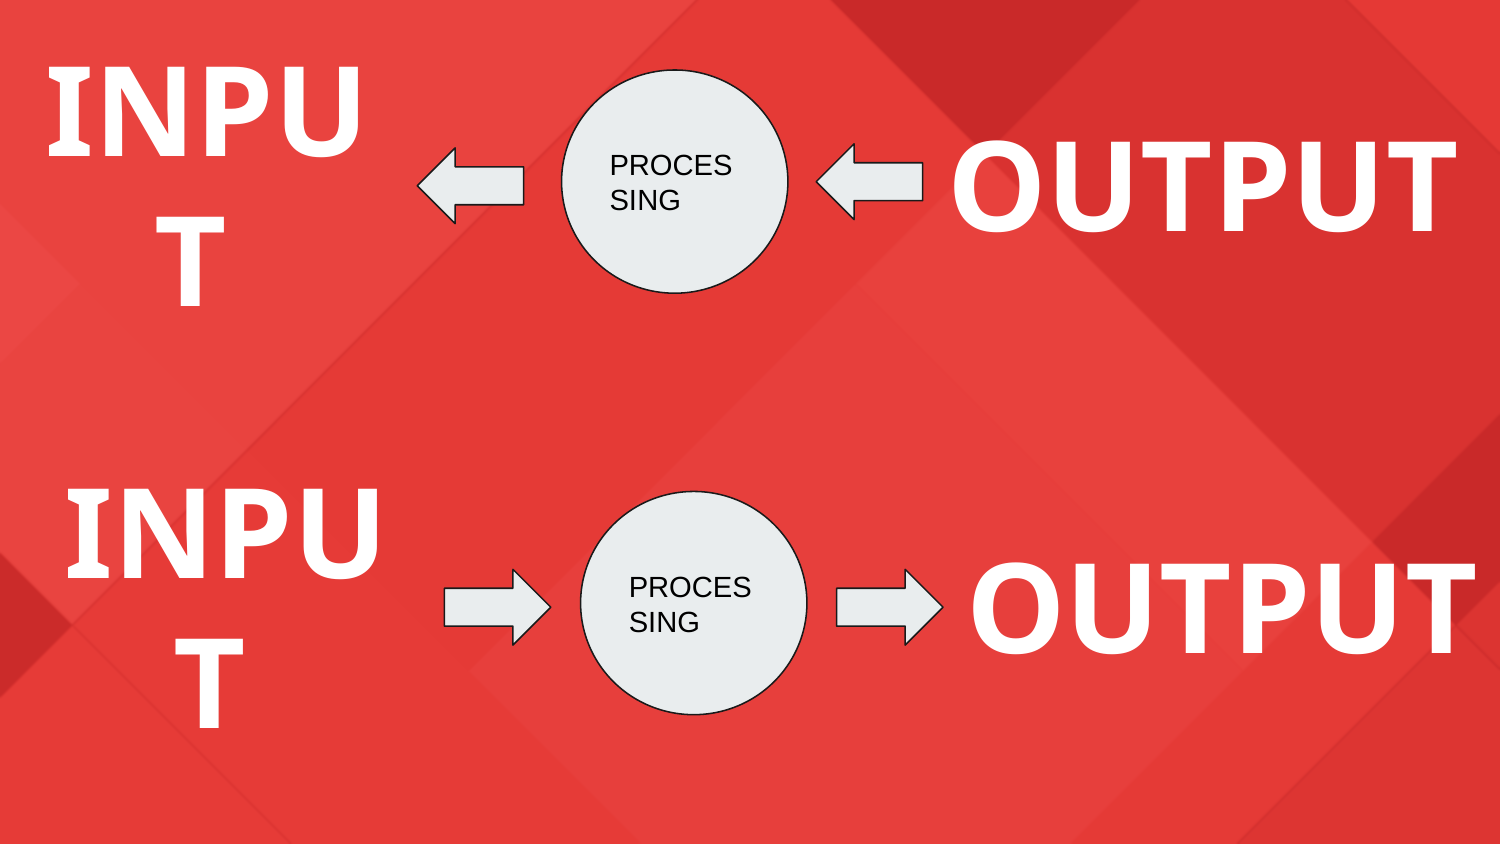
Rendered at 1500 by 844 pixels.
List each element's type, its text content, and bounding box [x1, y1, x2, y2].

title OUTPUT [903, 84, 1500, 279]
text_box PROCESSING [561, 69, 788, 294]
text_box [816, 143, 923, 220]
title OUTPUT [922, 506, 1500, 701]
text_box [444, 569, 551, 646]
text_box [417, 147, 524, 224]
text_box [836, 569, 944, 646]
title INPUT [16, 512, 437, 695]
text_box PROCESSING [580, 491, 807, 715]
title INPUT [0, 90, 418, 273]
picture [0, 0, 1500, 844]
